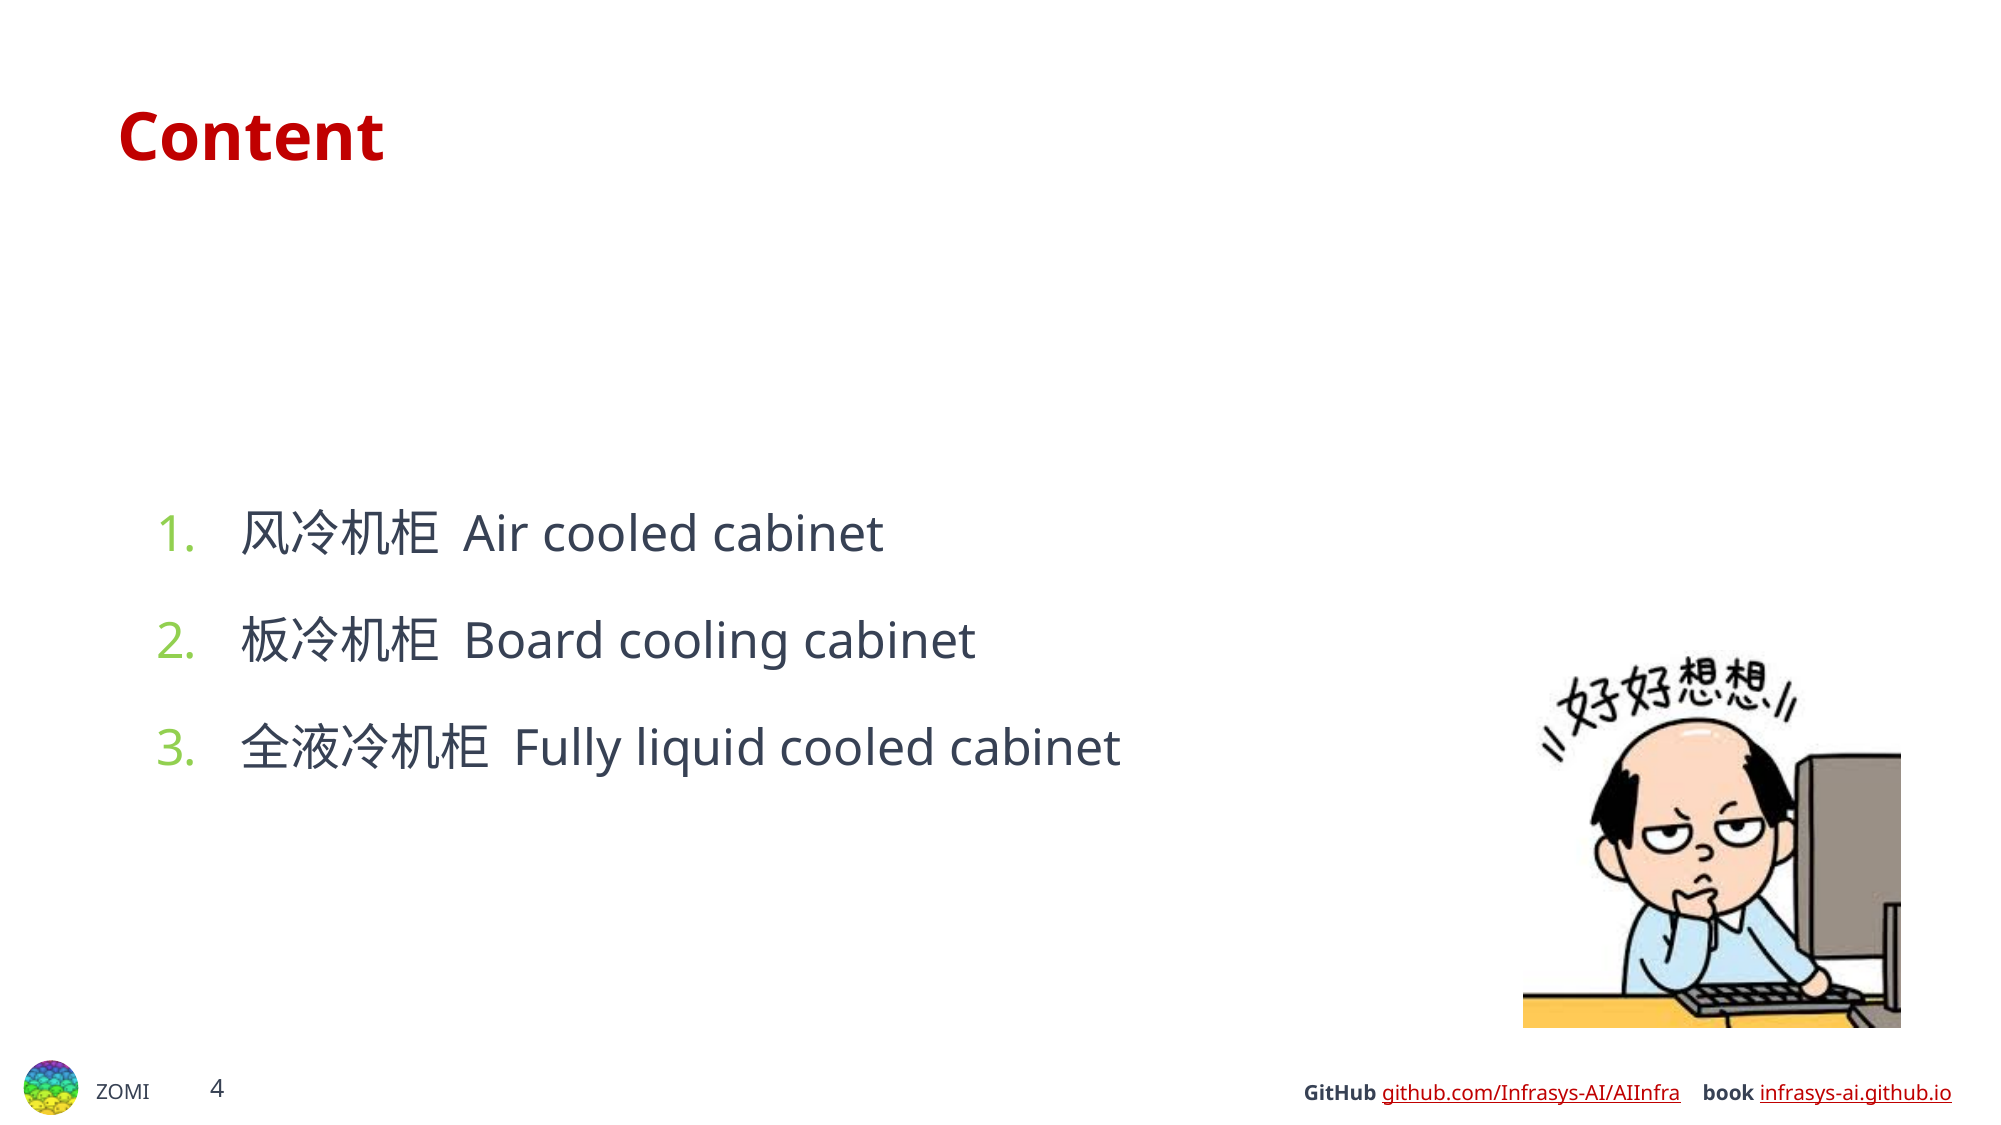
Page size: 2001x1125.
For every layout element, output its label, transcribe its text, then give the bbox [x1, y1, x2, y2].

list 风冷机柜 Air cooled cabinet 板冷机柜 Board cooling cabinet 全液冷机柜 Fully liquid cooled cabinet [102, 204, 1901, 1043]
title Content [102, 85, 1901, 183]
picture [23, 1060, 79, 1115]
